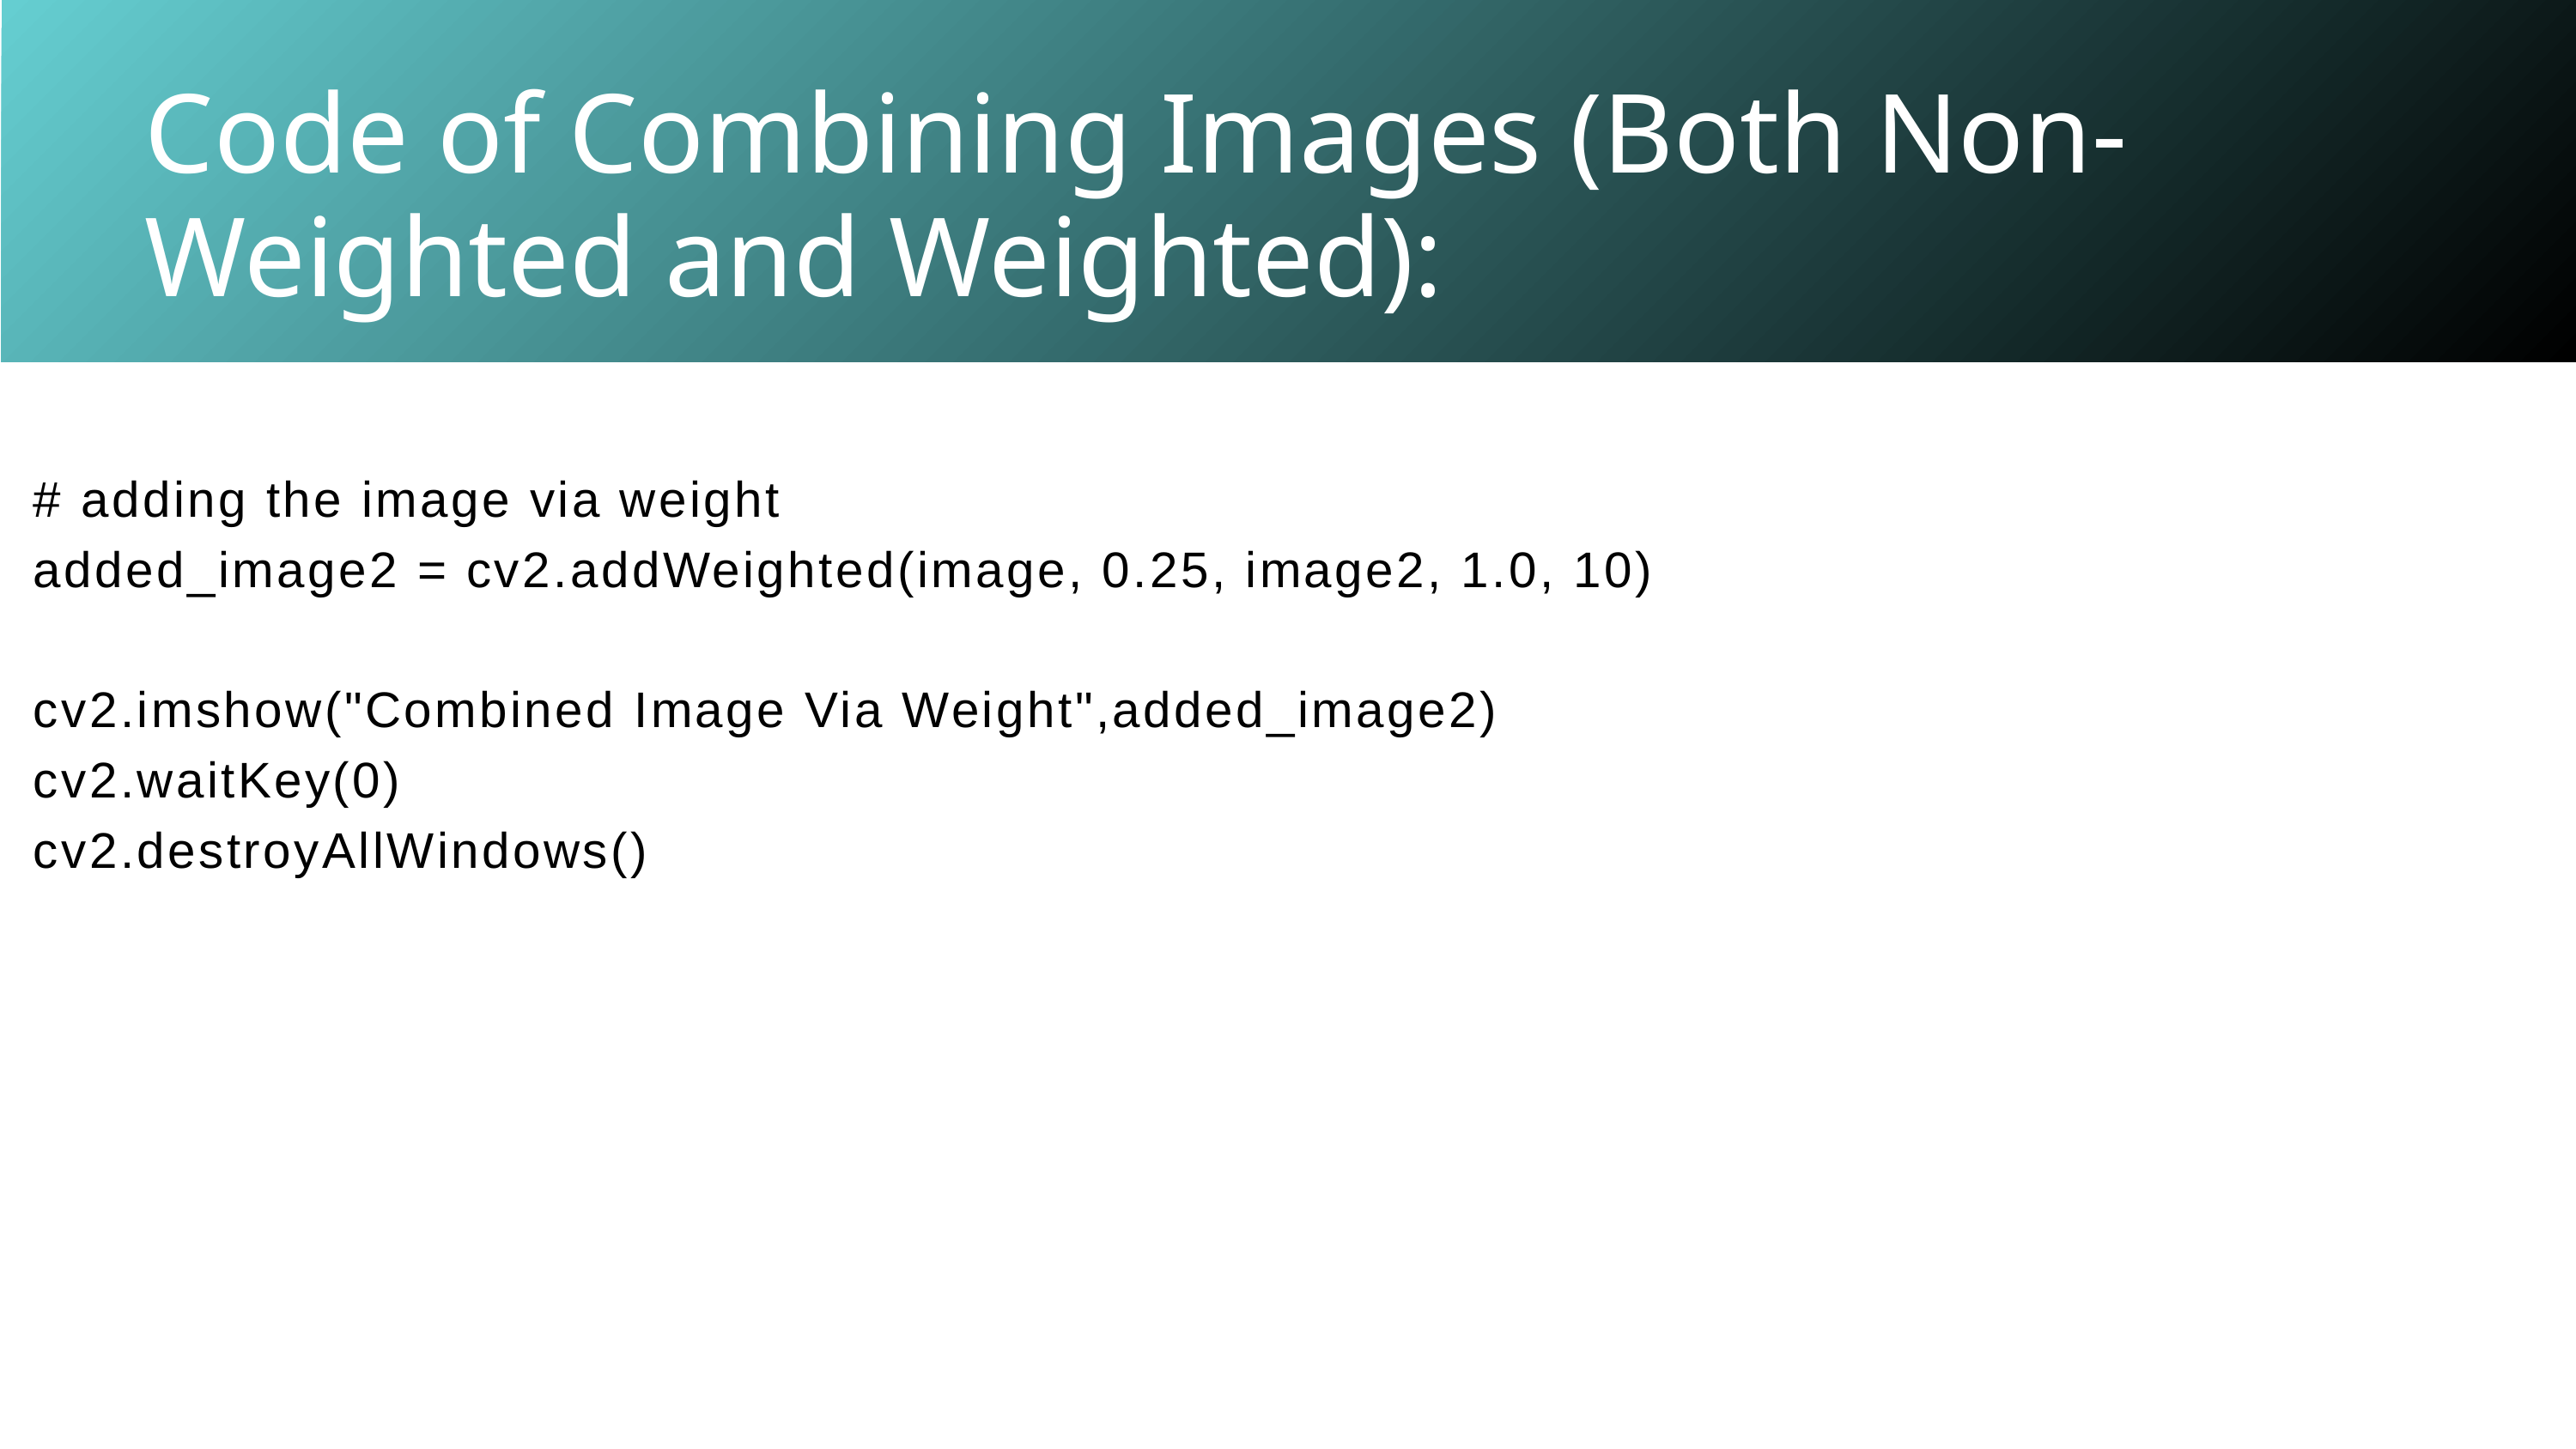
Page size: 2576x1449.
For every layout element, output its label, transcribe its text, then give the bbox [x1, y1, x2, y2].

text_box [1, 0, 2576, 362]
text_box # adding the image via weight added_image2 = cv2.addWeighted(image, 0.25, image2, 1.0, 10) cv2.imshow("Combined Image Via Weight",added_image2) cv2.waitKey(0) cv2.destroyAllWindows() [33, 387, 2576, 949]
